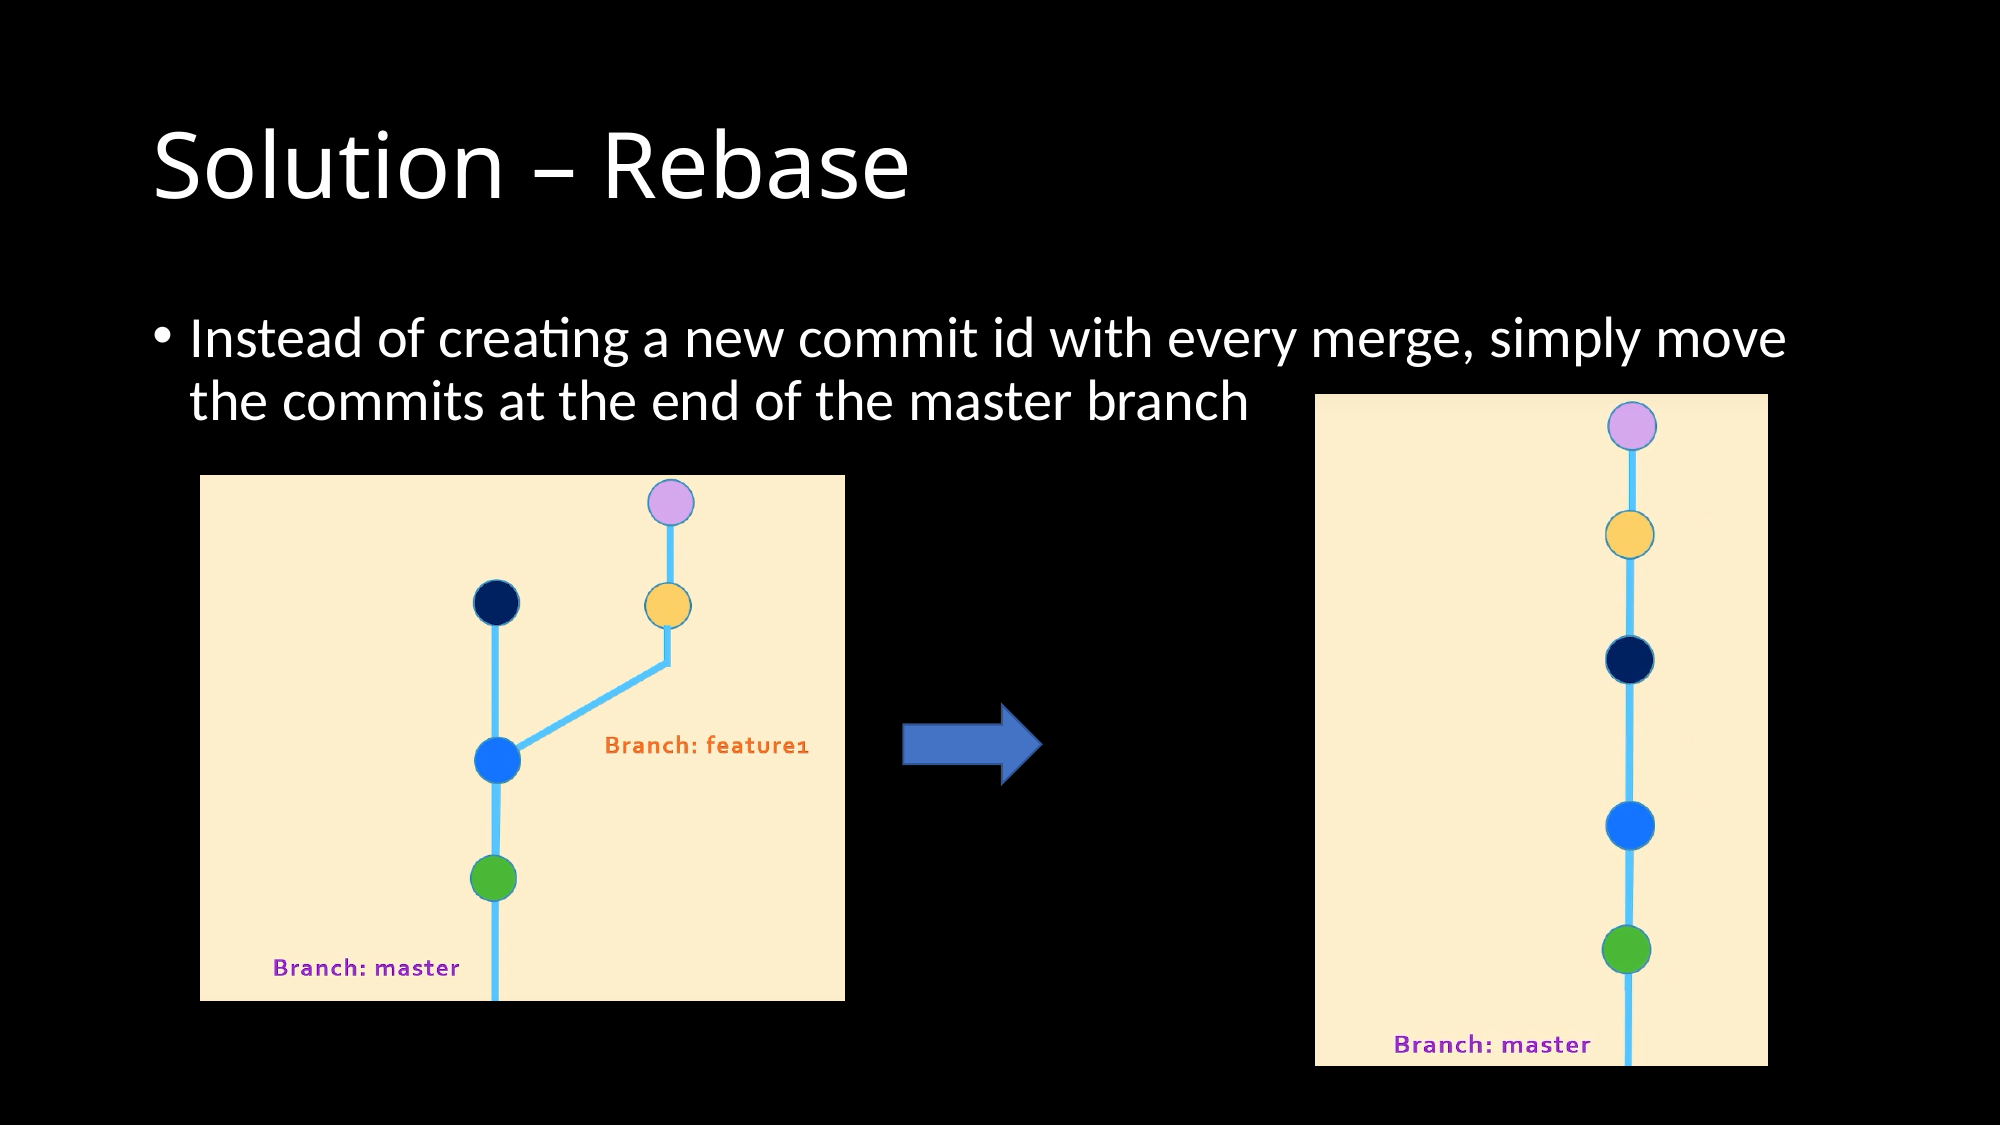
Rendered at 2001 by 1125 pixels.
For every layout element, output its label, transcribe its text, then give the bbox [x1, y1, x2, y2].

picture [200, 475, 845, 1001]
text_box [902, 702, 1043, 787]
list Instead of creating a new commit id with every merge, simply move the commits at the end of the master branch [137, 299, 1863, 1014]
title Solution – Rebase [137, 59, 1863, 278]
picture [1315, 394, 1768, 1066]
